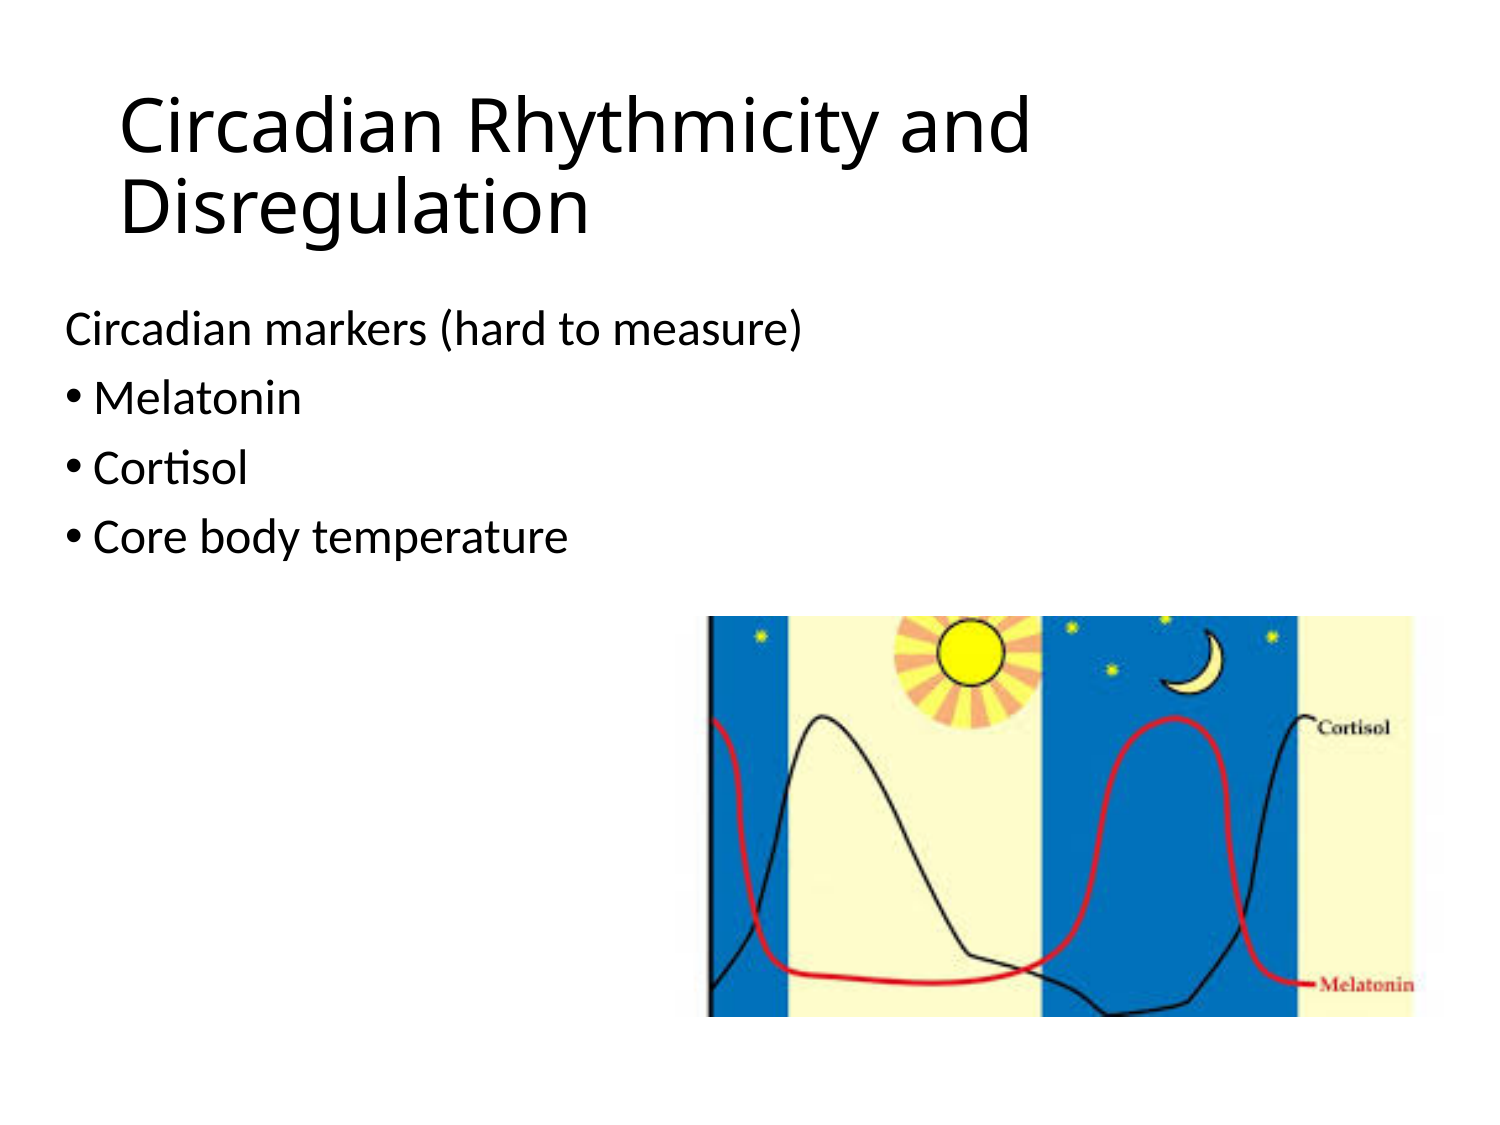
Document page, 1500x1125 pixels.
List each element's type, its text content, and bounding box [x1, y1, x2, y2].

title Circadian Rhythmicity and Disregulation [103, 59, 1397, 278]
picture [674, 616, 1444, 1017]
list Circadian markers (hard to measure) Melatonin Cortisol Core body temperature [50, 294, 1425, 1000]
